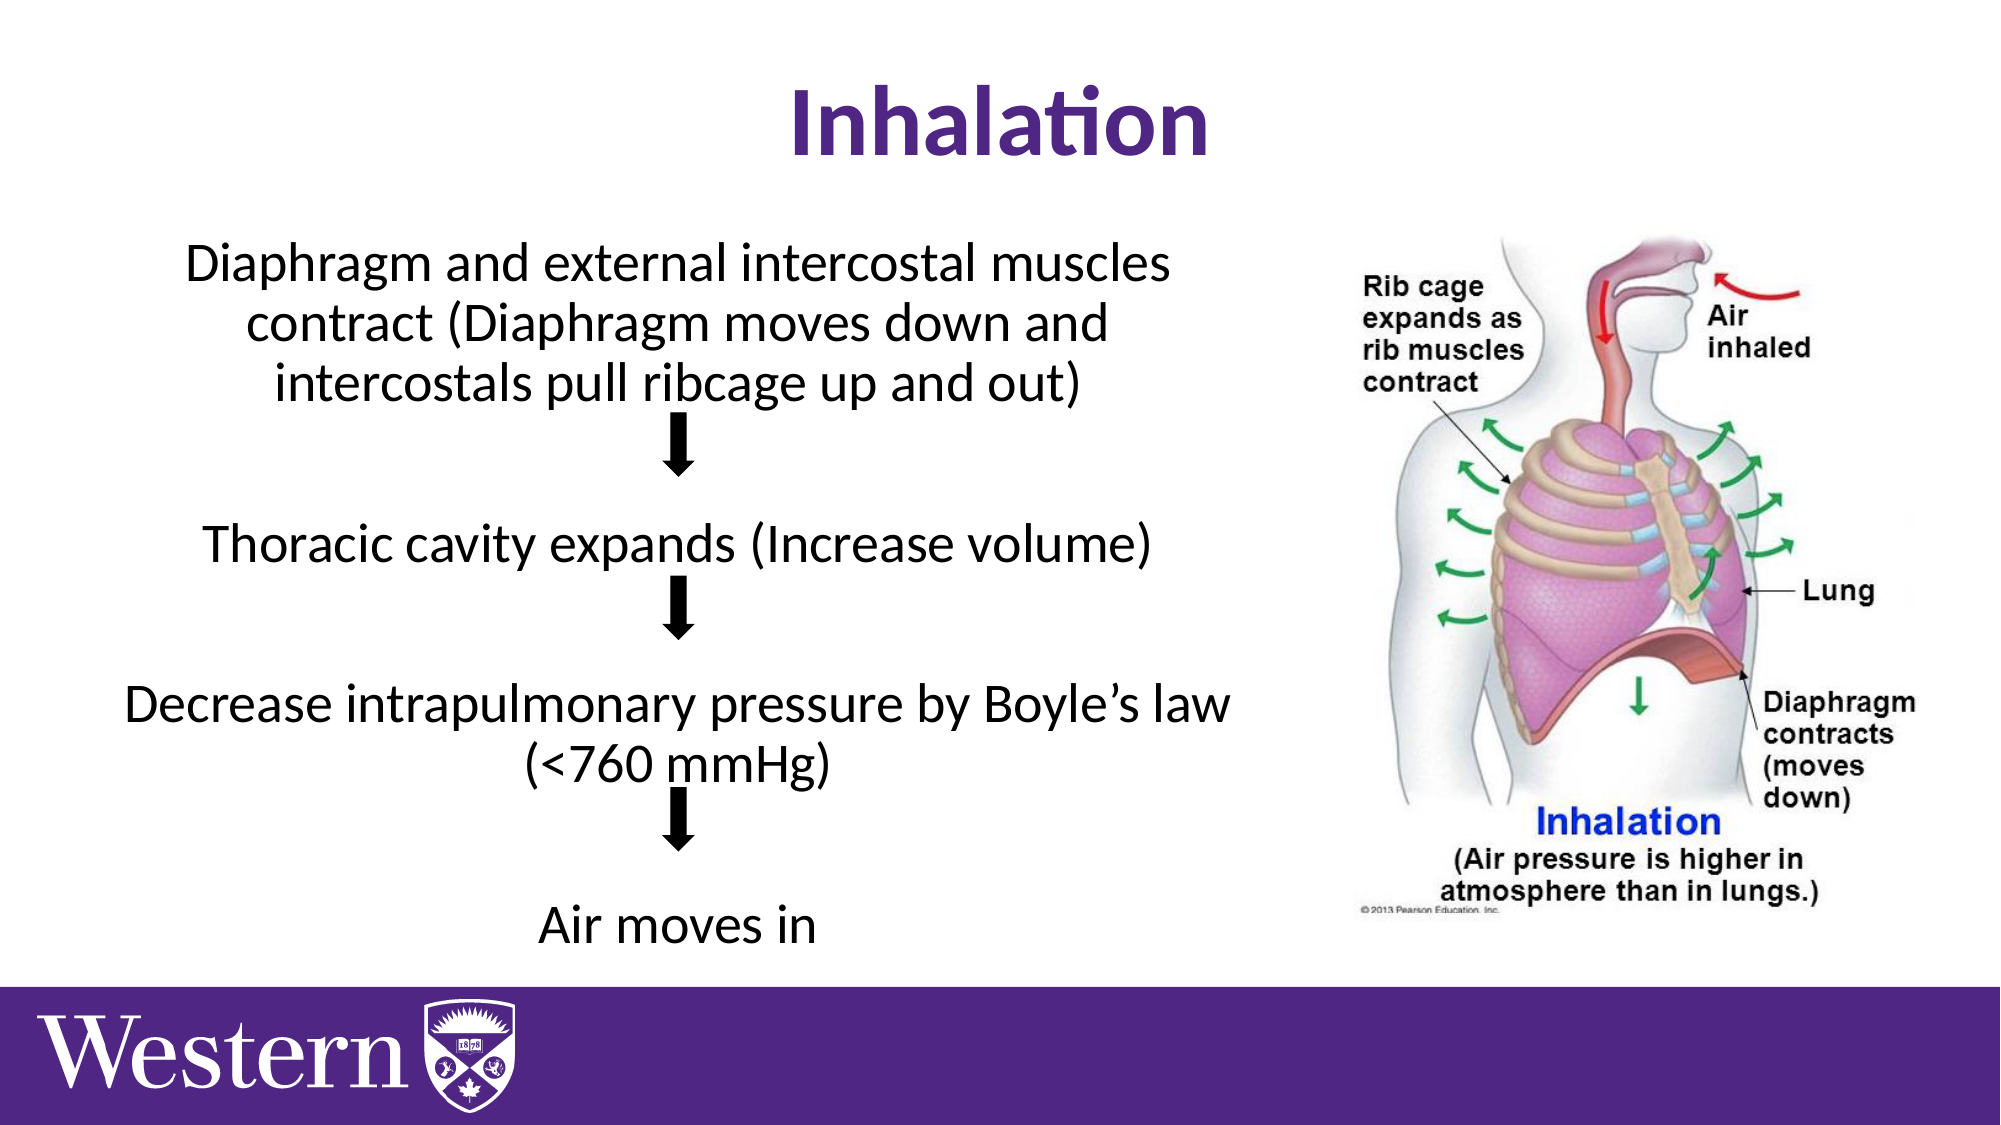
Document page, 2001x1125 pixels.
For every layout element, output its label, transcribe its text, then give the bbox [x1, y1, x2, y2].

text_box [0, 986, 2000, 1125]
text_box [662, 787, 695, 852]
text_box [662, 575, 695, 641]
picture [37, 999, 515, 1113]
text_box [662, 412, 695, 477]
picture [1344, 225, 1922, 928]
title Inhalation [137, 32, 1863, 213]
list Diaphragm and external intercostal muscles contract (Diaphragm moves down and intercostals pull ribcage up and out) Thoracic cavity expands (Increase volume) Decrease intrapulmonary pressure by Boyle’s law (<760 mmHg) Air moves in [99, 225, 1258, 964]
